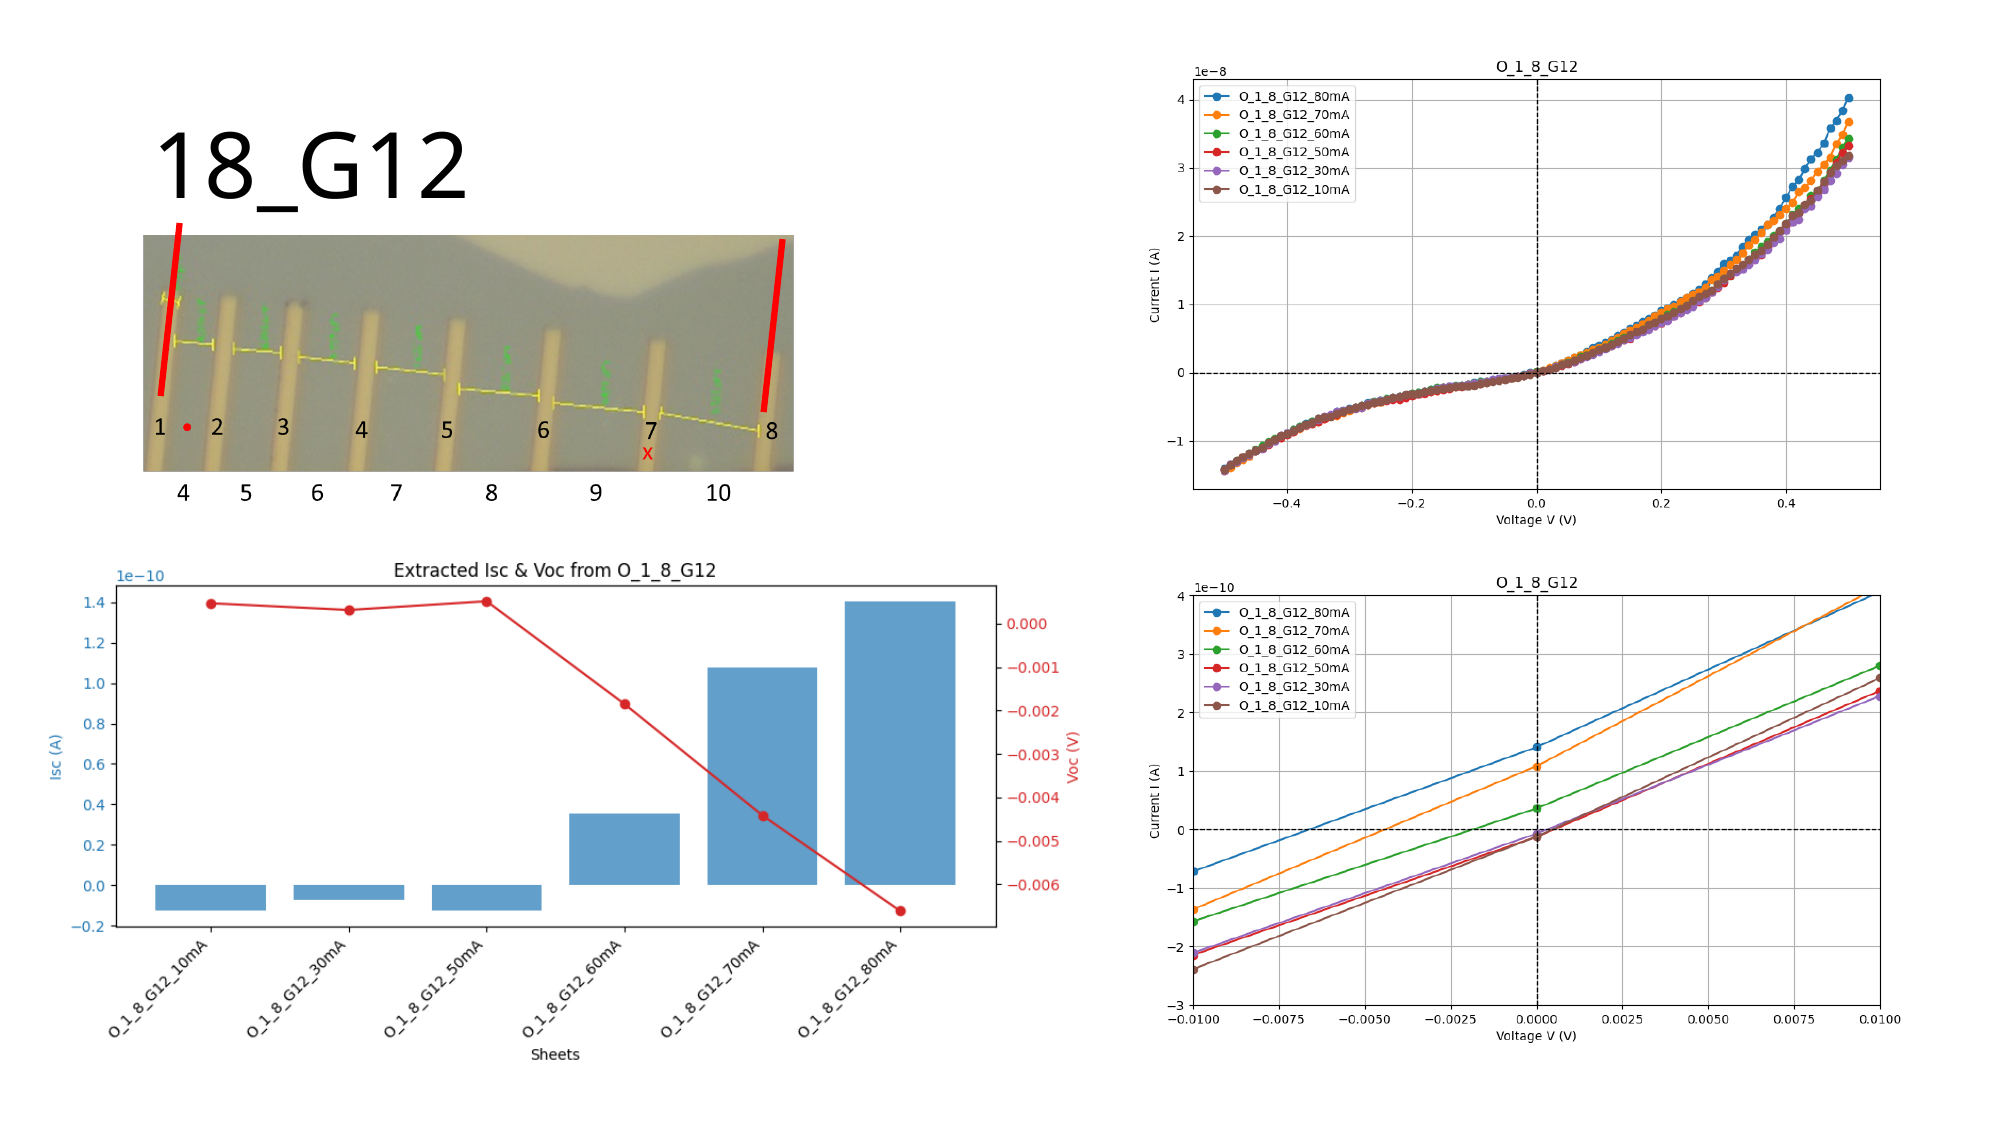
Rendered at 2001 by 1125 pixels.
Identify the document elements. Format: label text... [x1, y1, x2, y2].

title 18_G12 [137, 59, 1081, 278]
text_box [160, 222, 180, 396]
picture [33, 15, 1968, 1079]
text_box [763, 239, 783, 413]
picture [137, 235, 794, 523]
